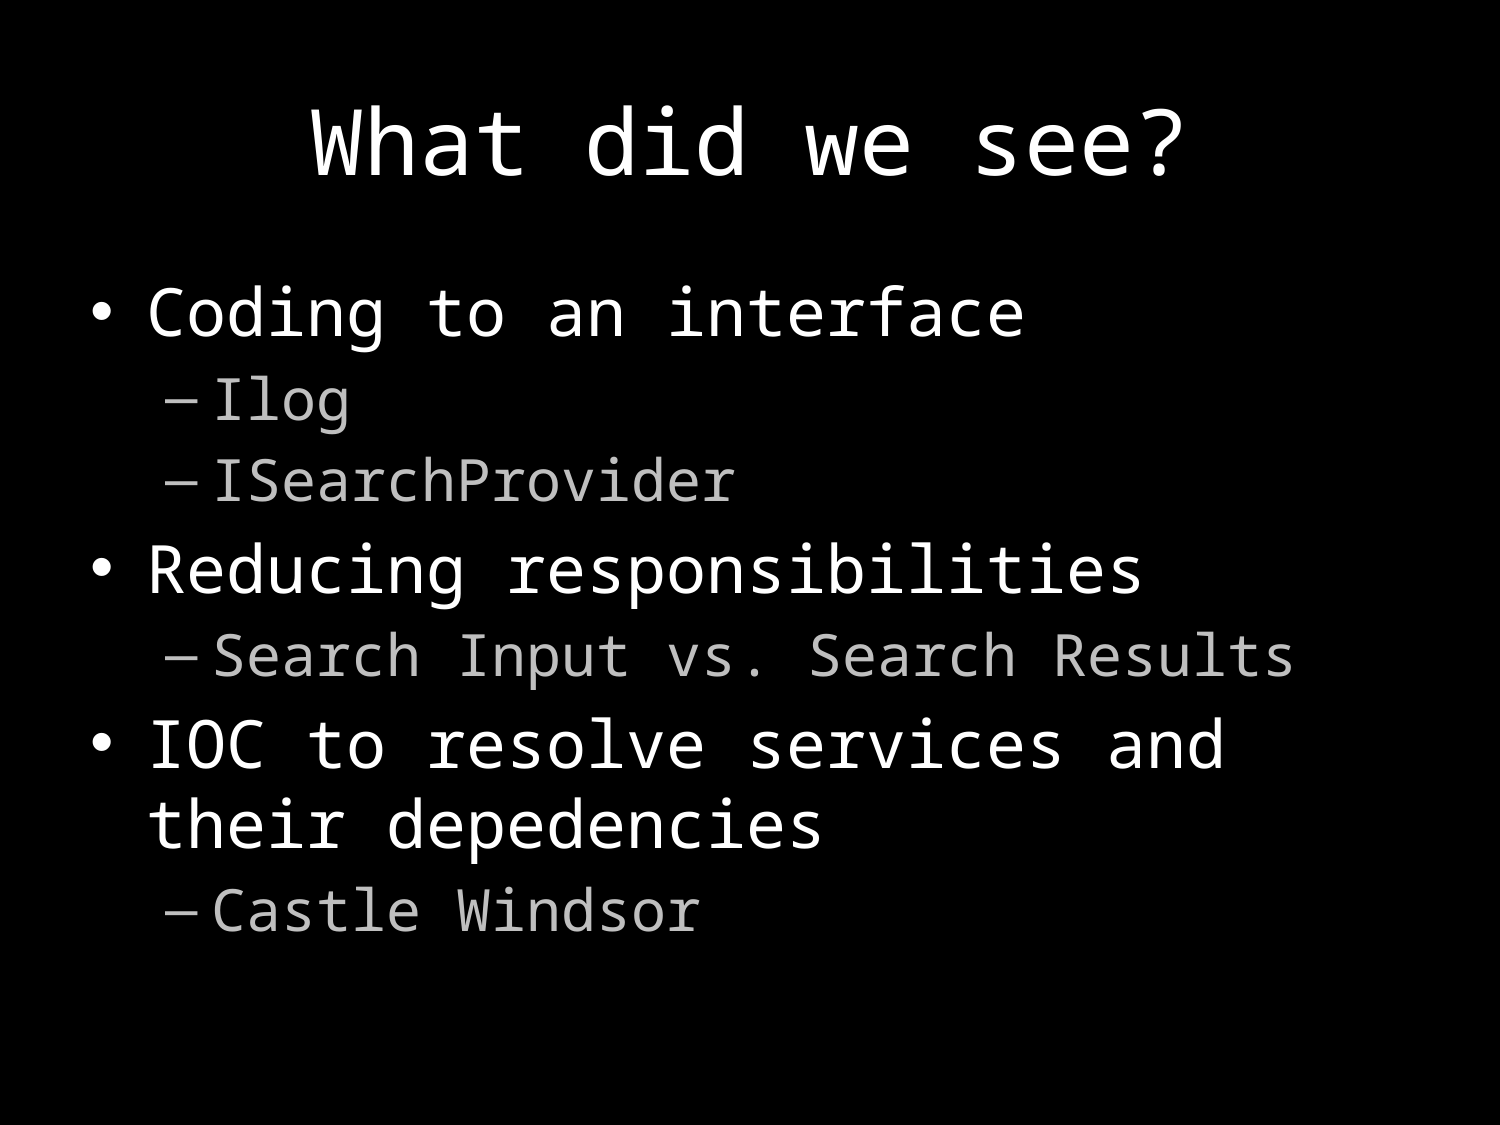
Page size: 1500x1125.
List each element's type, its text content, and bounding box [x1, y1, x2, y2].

list Coding to an interface Ilog ISearchProvider Reducing responsibilities Search Input vs. Search Results IOC to resolve services and their depedencies Castle Windsor [75, 262, 1425, 1005]
title What did we see? [75, 45, 1425, 233]
